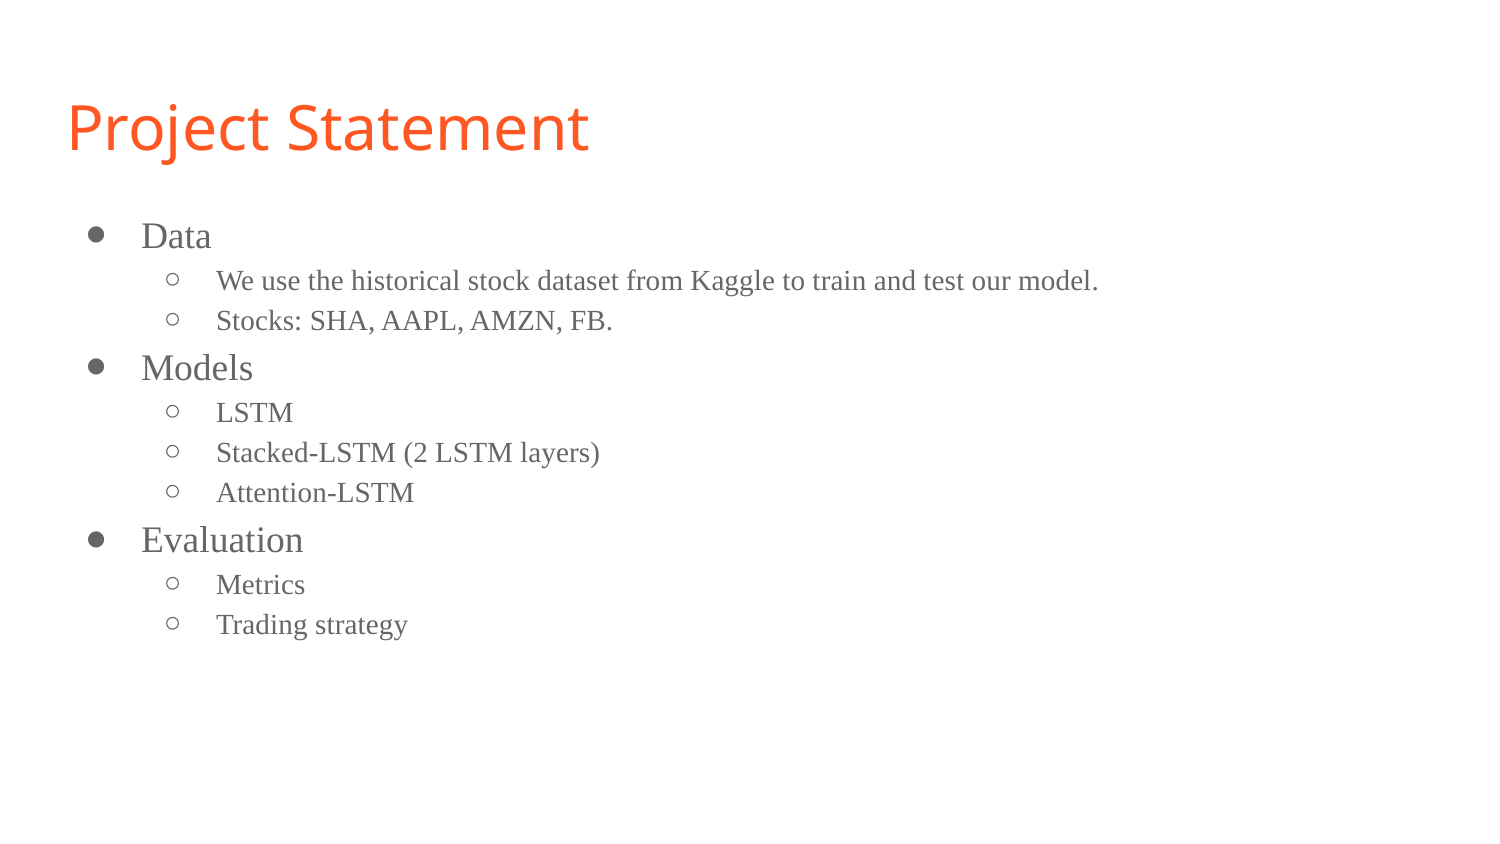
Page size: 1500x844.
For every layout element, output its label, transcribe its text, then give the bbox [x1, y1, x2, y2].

title Project Statement [51, 72, 1449, 167]
list Data We use the historical stock dataset from Kaggle to train and test our model. Stocks: SHA, AAPL, AMZN, FB. Models LSTM Stacked-LSTM (2 LSTM layers) Attention-LSTM Evaluation Metrics Trading strategy [51, 189, 1449, 698]
